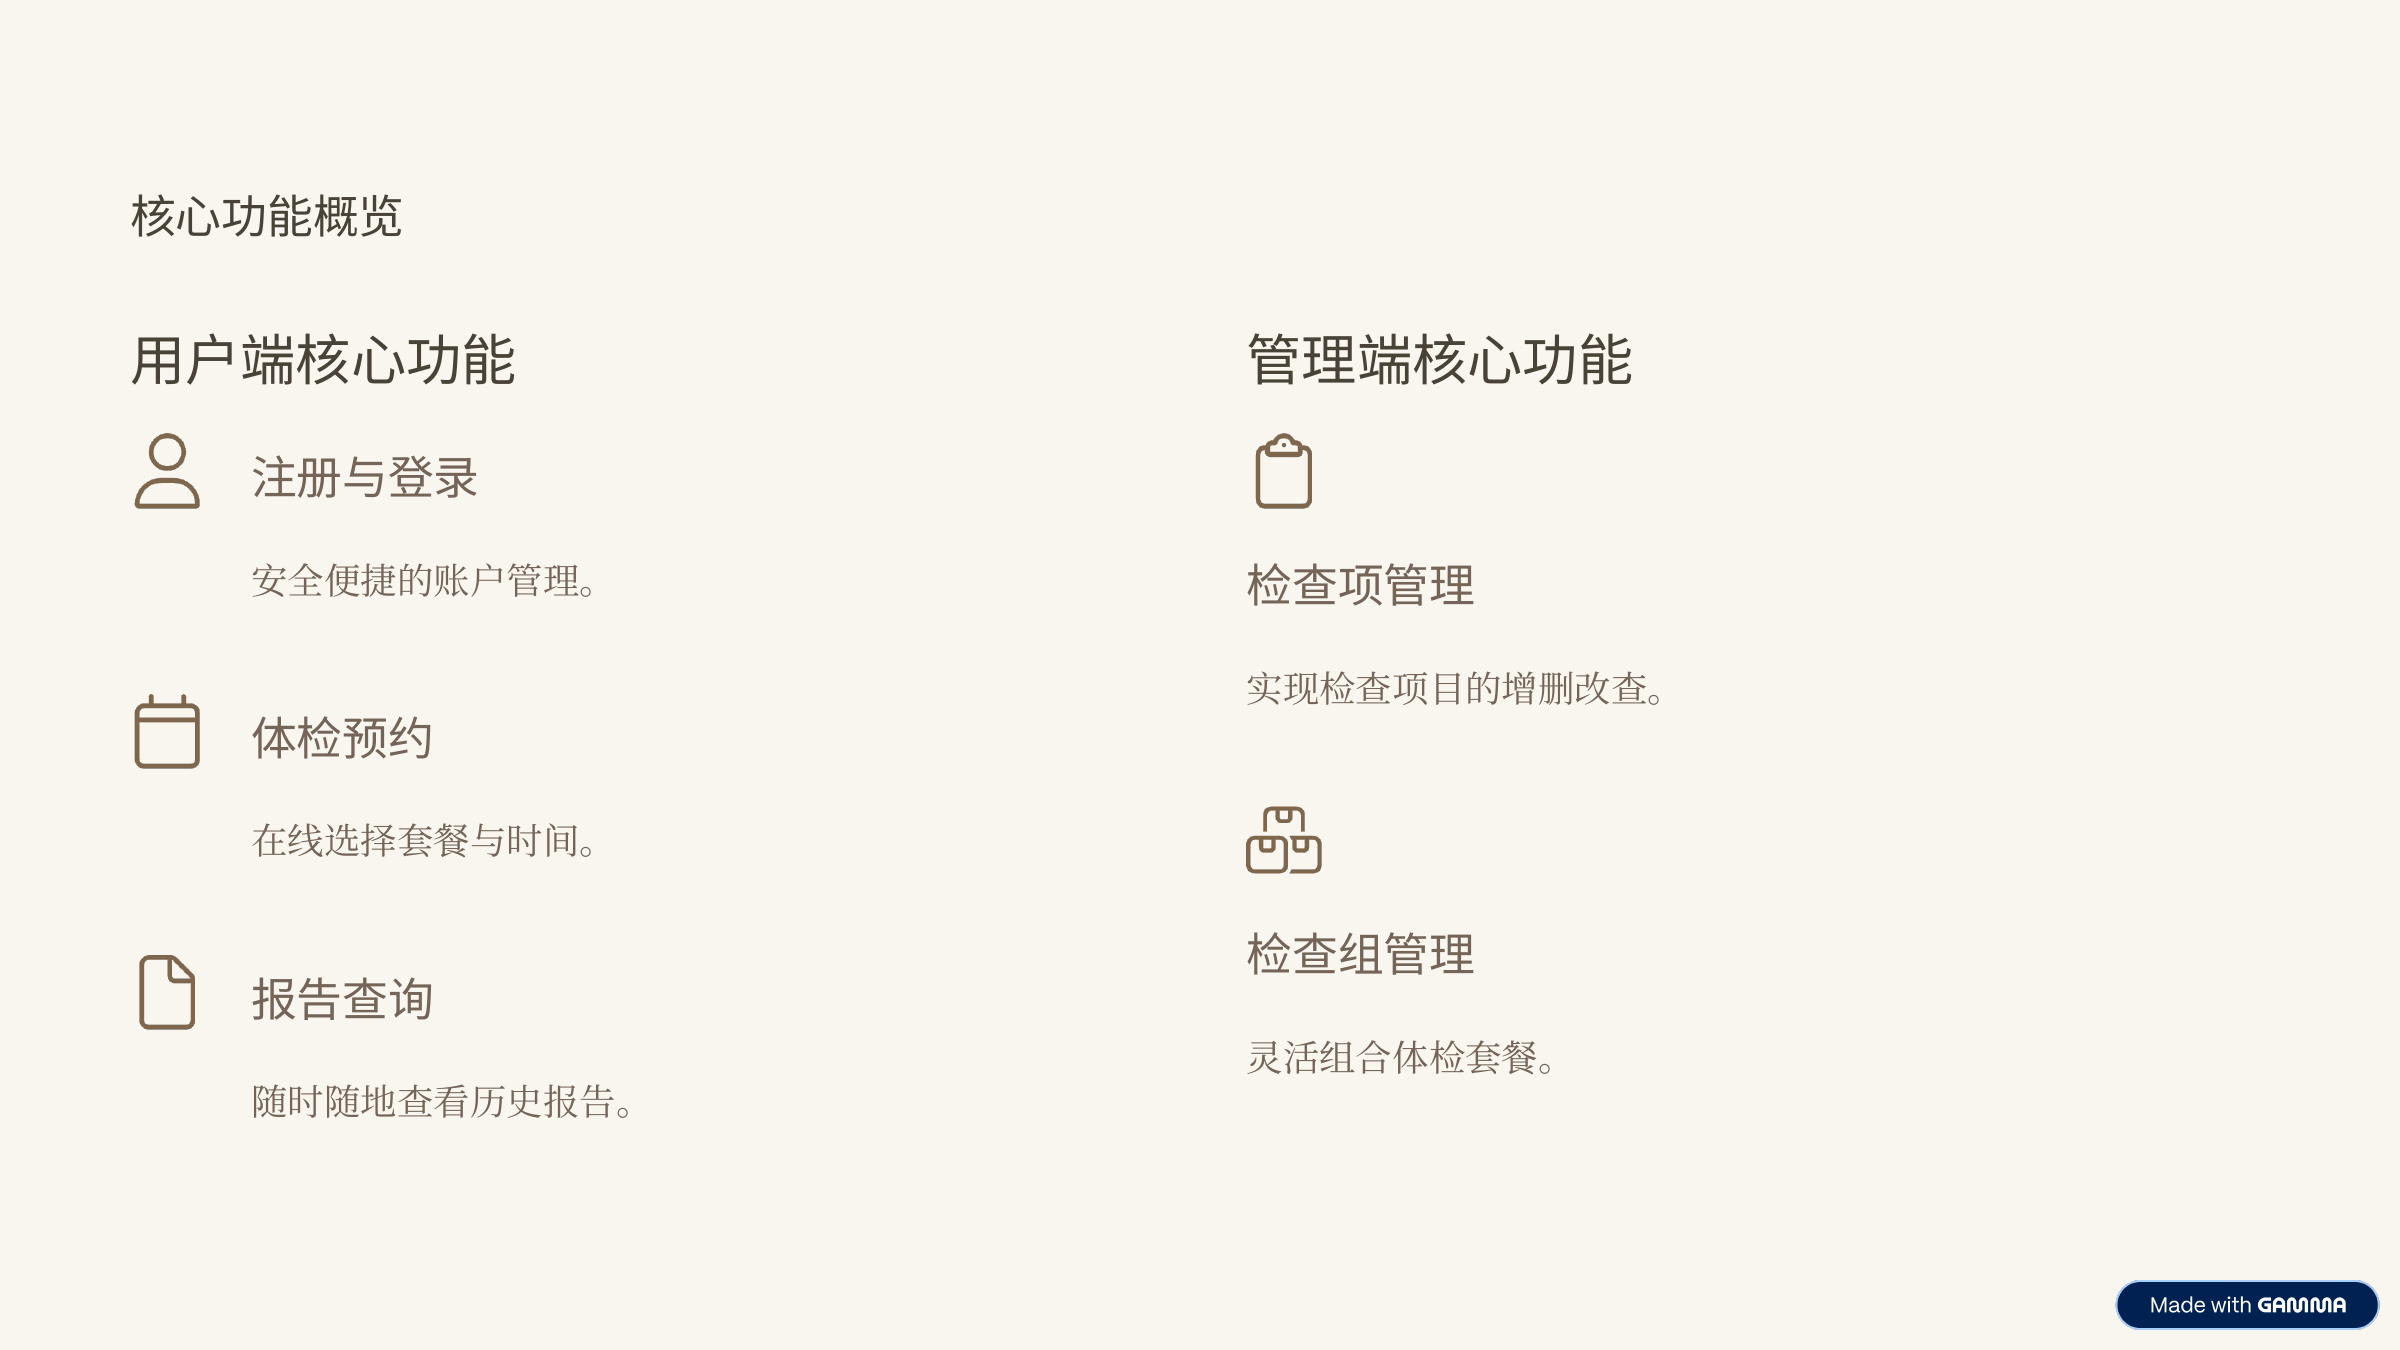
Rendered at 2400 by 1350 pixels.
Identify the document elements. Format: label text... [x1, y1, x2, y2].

picture [1246, 802, 1322, 878]
text_box 安全便捷的账户管理。 [251, 542, 1155, 602]
text_box 检查项管理 [1246, 554, 1712, 613]
text_box 用户端核心功能 [130, 322, 689, 393]
picture [130, 955, 205, 1030]
text_box 注册与登录 [251, 446, 717, 505]
text_box 体检预约 [251, 707, 717, 766]
text_box 在线选择套餐与时间。 [251, 802, 1155, 863]
text_box 随时随地查看历史报告。 [251, 1063, 1155, 1123]
picture [1246, 433, 1322, 509]
picture [2106, 1271, 2389, 1339]
picture [130, 694, 205, 769]
text_box 灵活组合体检套餐。 [1246, 1018, 2271, 1079]
picture [130, 433, 205, 509]
text_box 报告查询 [251, 968, 717, 1027]
text_box 核心功能概览 [130, 185, 596, 244]
text_box 管理端核心功能 [1246, 322, 1805, 393]
text_box 检查组管理 [1246, 923, 1712, 982]
text_box 实现检查项目的增删改查。 [1246, 650, 2271, 710]
